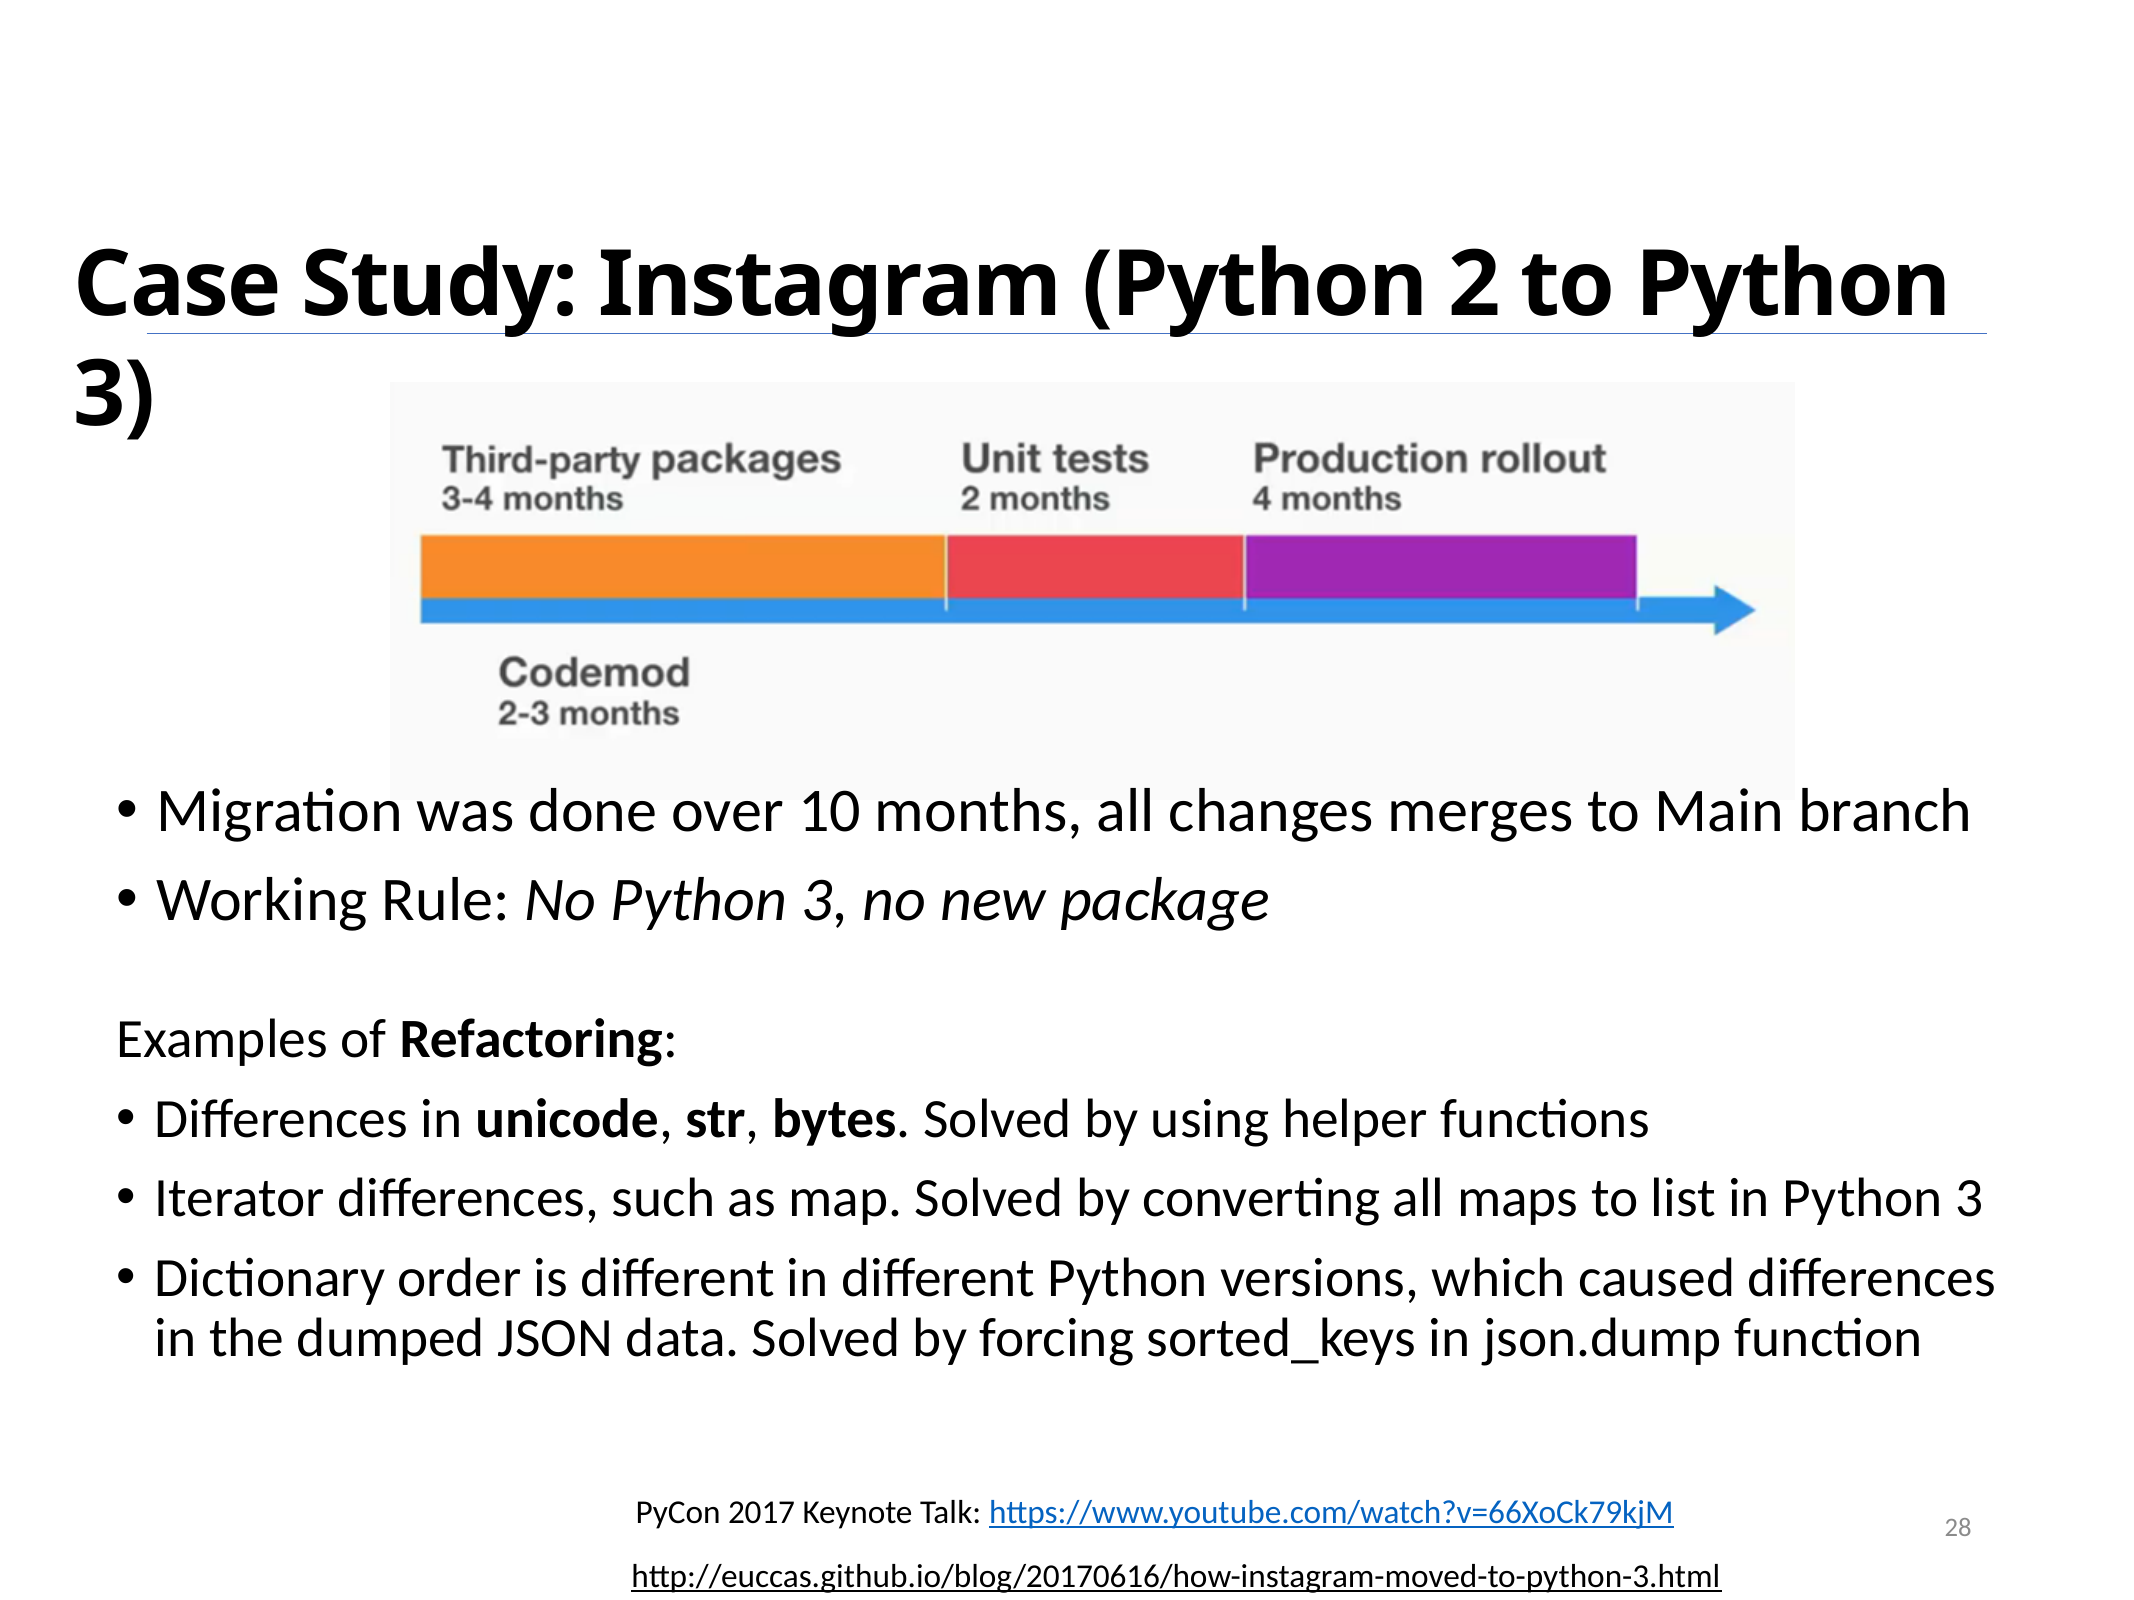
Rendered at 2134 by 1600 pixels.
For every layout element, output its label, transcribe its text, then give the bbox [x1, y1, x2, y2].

text_box Migration was done over 10 months, all changes merges to Main branch Working Rule: No Python 3, no new package [101, 770, 2024, 963]
slide_number 28 [1506, 1483, 1987, 1547]
text_box http://euccas.github.io/blog/20170616/how-instagram-moved-to-python-3.html [615, 1547, 2089, 1600]
text_box Examples of Refactoring: Differences in unicode, str, bytes. Solved by using helper functions Iterator differences, such as map. Solved by converting all maps to list in Python 3 Dictionary order is different in different Python versions, which caused differences in the dumped JSON data. Solved by forcing sorted_keys in json.dump function [101, 1002, 2024, 1483]
text_box Case Study: Instagram (Python 2 to Python 3) [69, 219, 2056, 484]
text_box PyCon 2017 Keynote Talk: https://www.youtube.com/watch?v=66XoCk79kjM [558, 1483, 1759, 1538]
picture [390, 382, 1795, 800]
